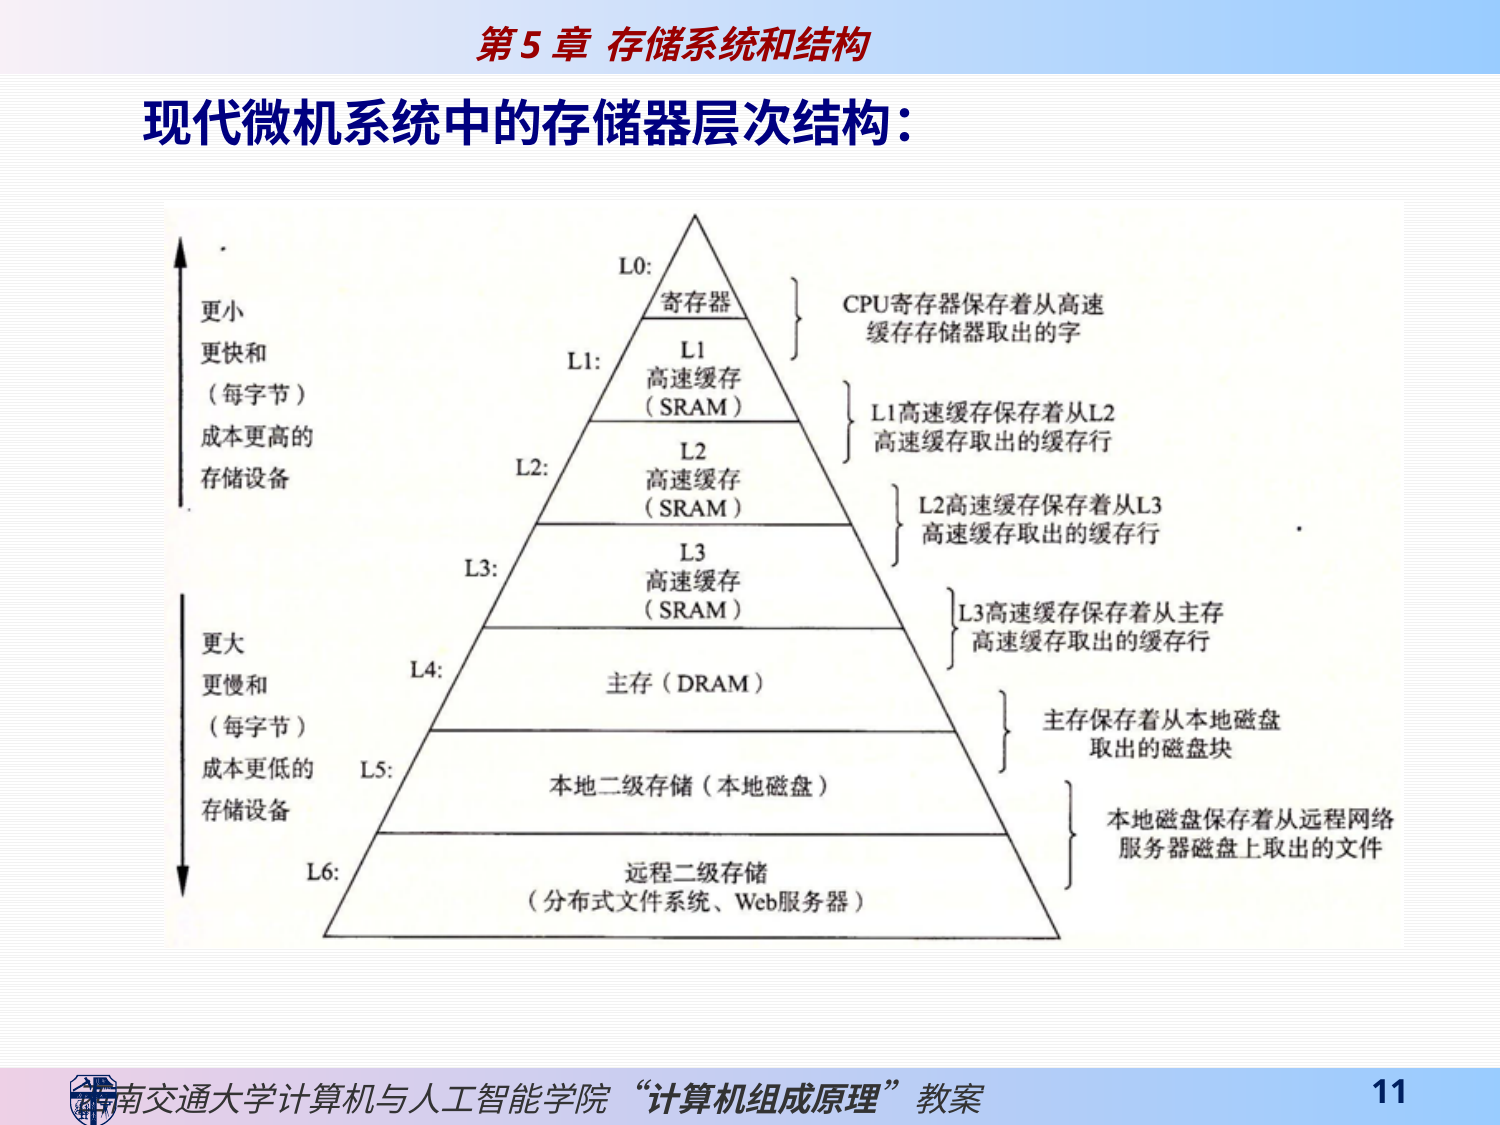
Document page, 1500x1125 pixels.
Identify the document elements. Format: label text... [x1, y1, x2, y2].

text_box 现代微机系统中的存储器层次结构： [112, 72, 969, 152]
picture [164, 202, 1404, 948]
table_header 地址范围（空间） [1226, 0, 1230, 73]
